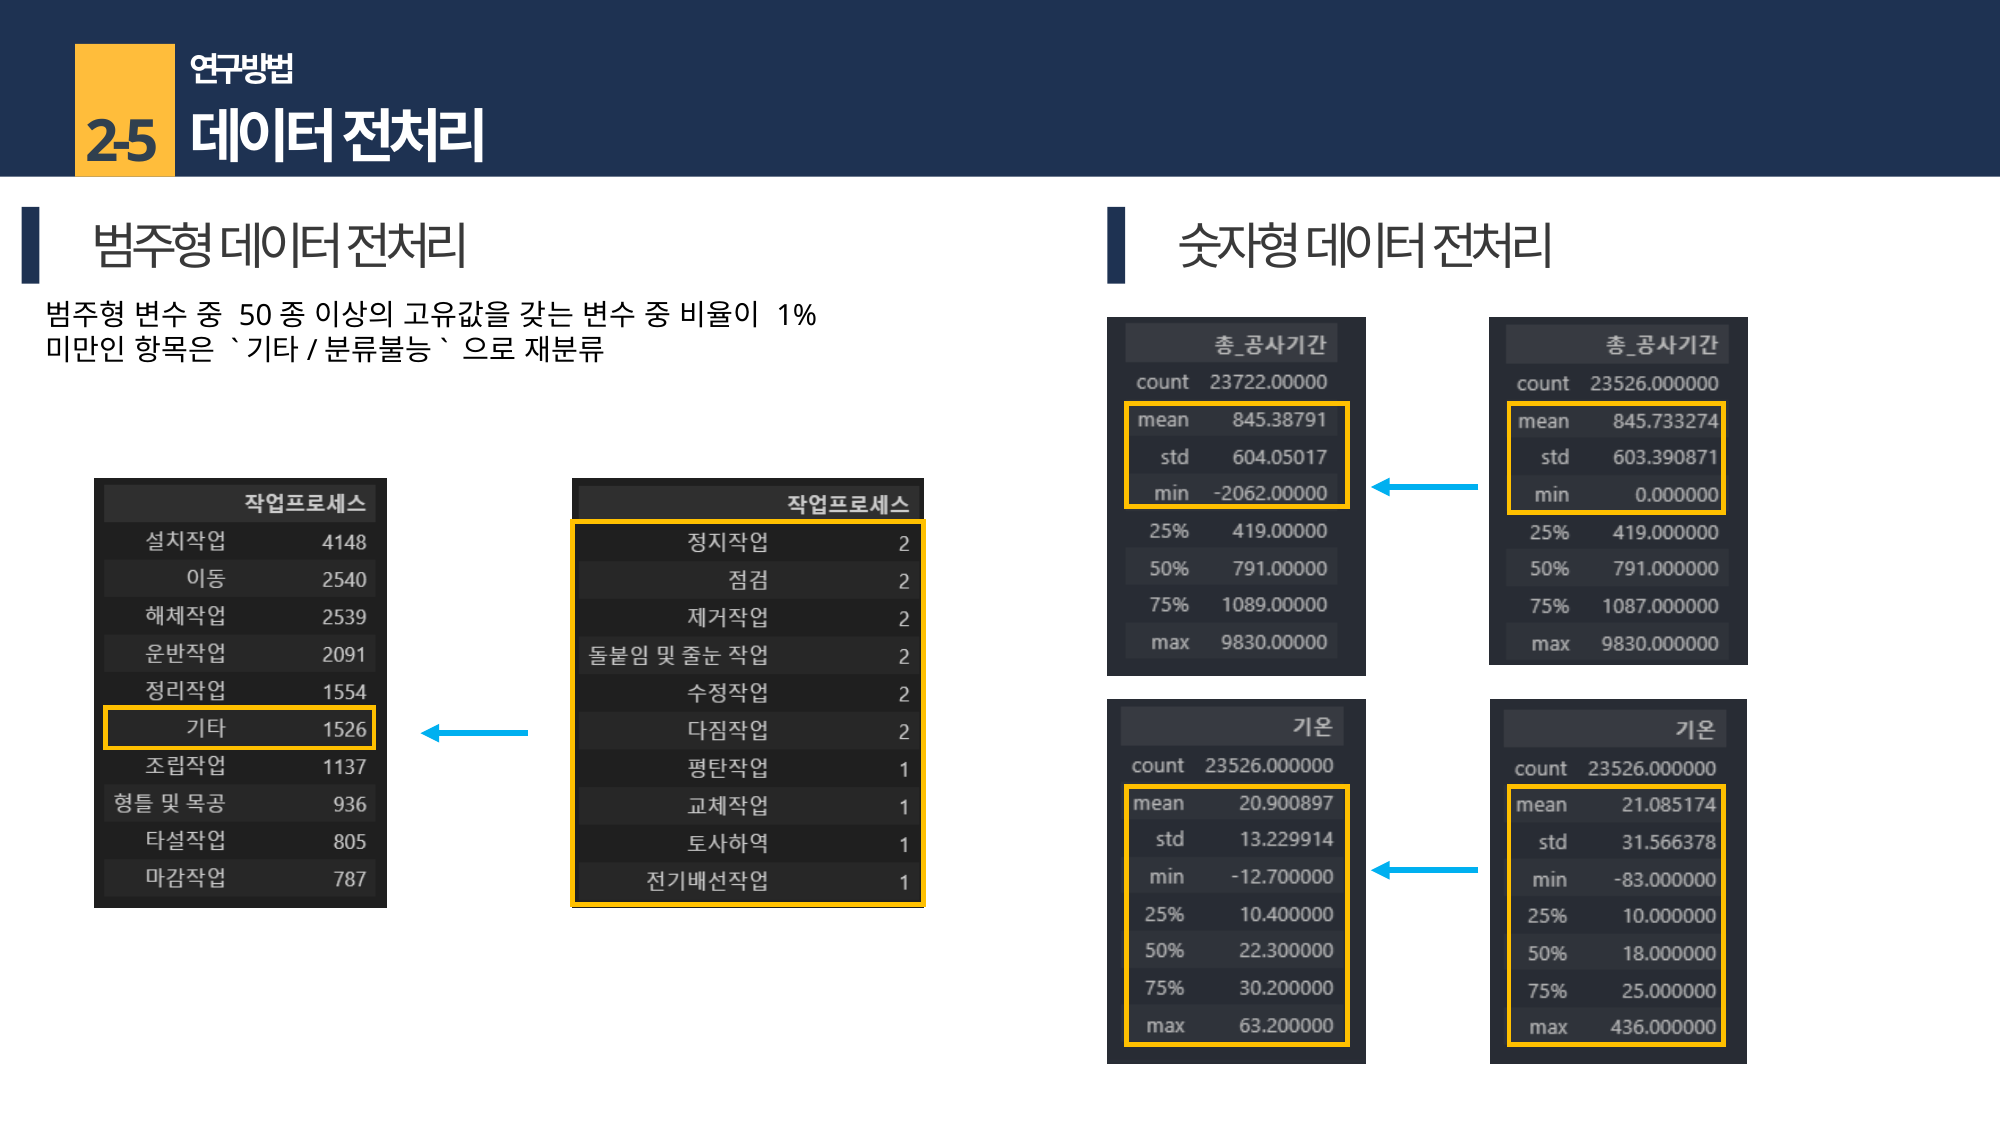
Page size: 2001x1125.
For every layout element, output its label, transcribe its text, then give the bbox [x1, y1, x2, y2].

text_box 범주형 데이터 전처리 [76, 207, 486, 283]
picture [572, 478, 924, 908]
picture [1107, 317, 1366, 676]
picture [1490, 699, 1748, 1065]
text_box 범주형 변수 중 50종 이상의 고유값을 갖는 변수 중 비율이 1%미만인 항목은 `기타/분류불능` 으로 재분류 [30, 288, 910, 374]
picture [93, 478, 387, 908]
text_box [0, 0, 2000, 182]
picture [1489, 317, 1748, 665]
text_box 숫자형 데이터 전처리 [1162, 207, 1572, 283]
text_box [1106, 206, 1126, 285]
text_box [21, 206, 40, 285]
picture [1107, 699, 1366, 1065]
